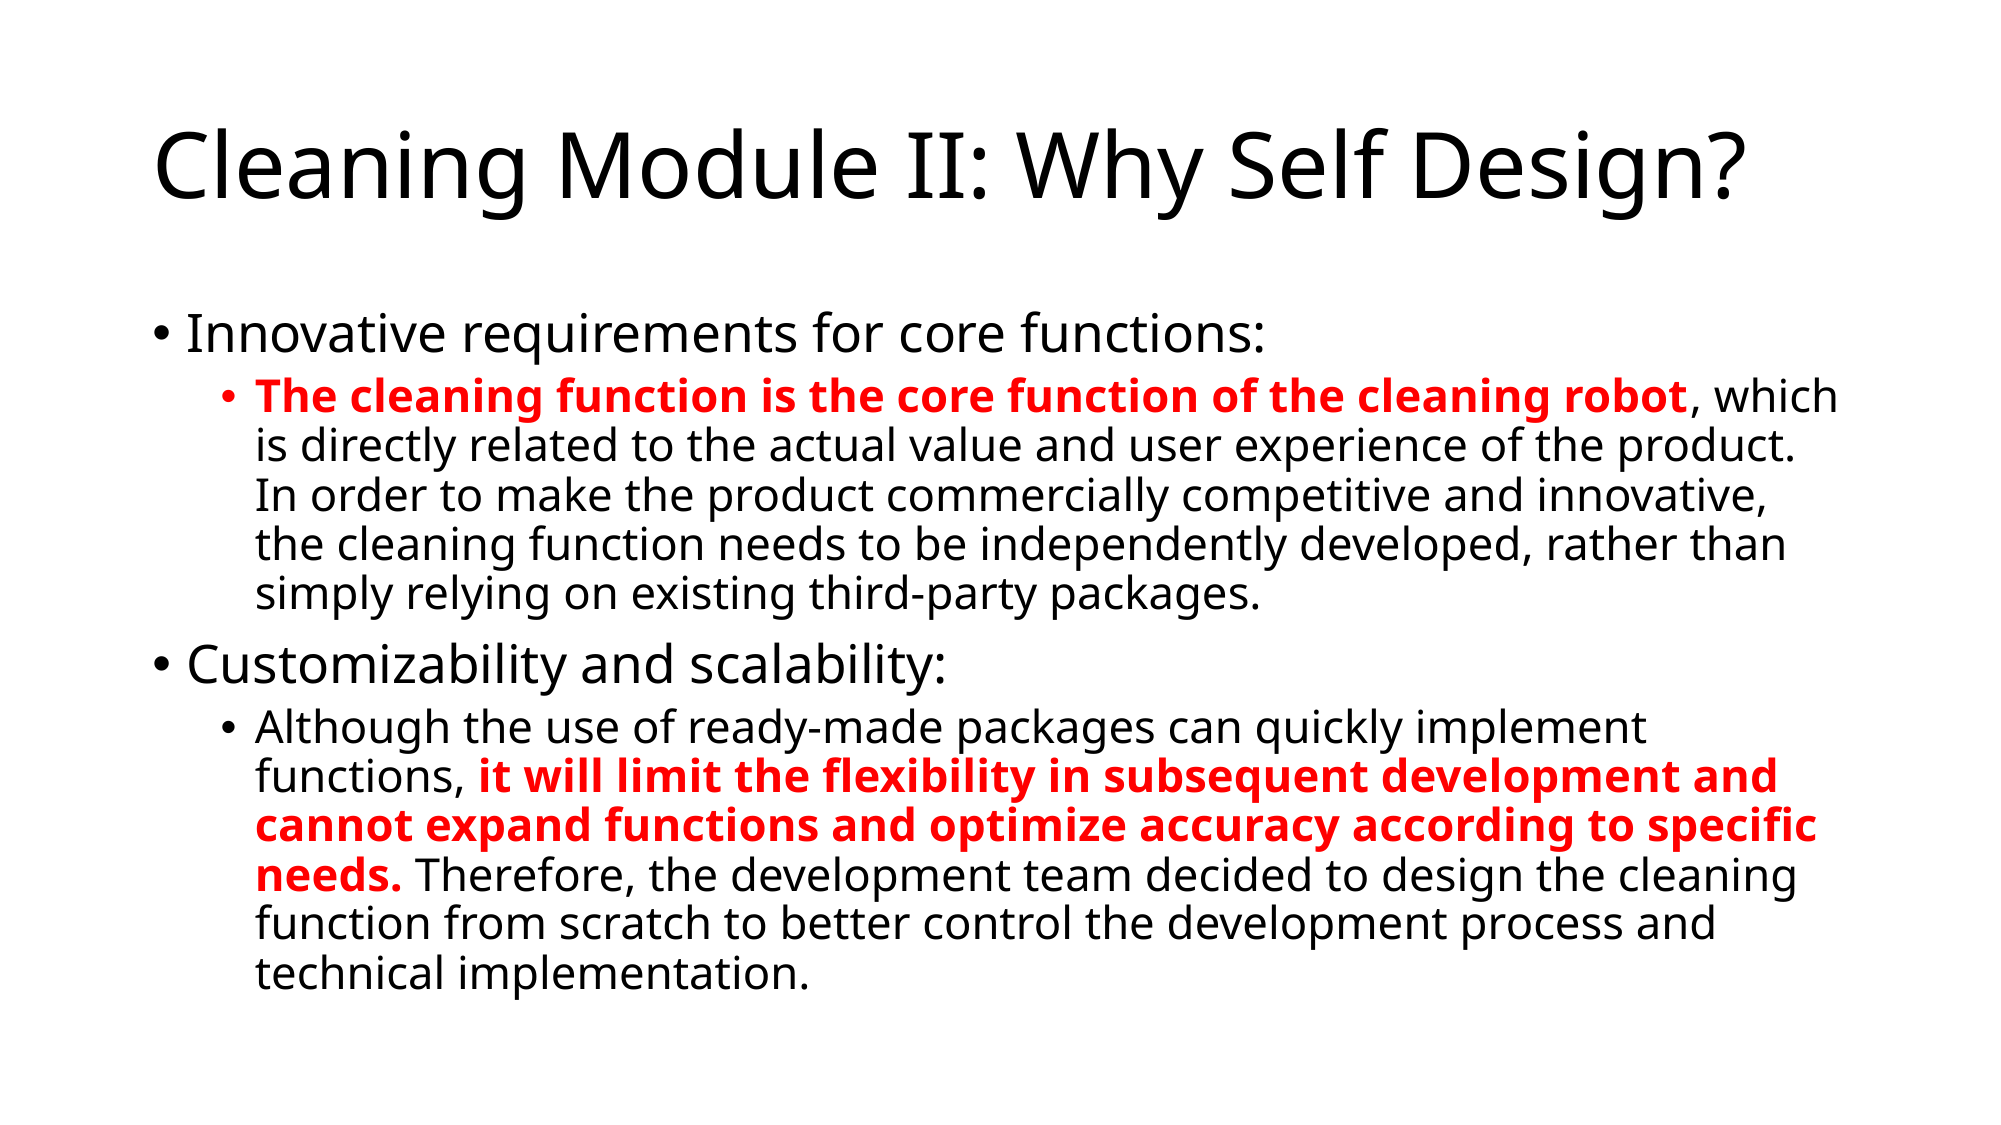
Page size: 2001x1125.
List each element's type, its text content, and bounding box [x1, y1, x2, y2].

list Innovative requirements for core functions: The cleaning function is the core function of the cleaning robot, which is directly related to the actual value and user experience of the product. In order to make the product commercially competitive and innovative, the cleaning function needs to be independently developed, rather than simply relying on existing third-party packages. Customizability and scalability: Although the use of ready-made packages can quickly implement functions, it will limit the flexibility in subsequent development and cannot expand functions and optimize accuracy according to specific needs. Therefore, the development team decided to design the cleaning function from scratch to better control the development process and technical implementation. [137, 299, 1863, 1014]
title Cleaning Module II: Why Self Design? [137, 59, 1863, 278]
